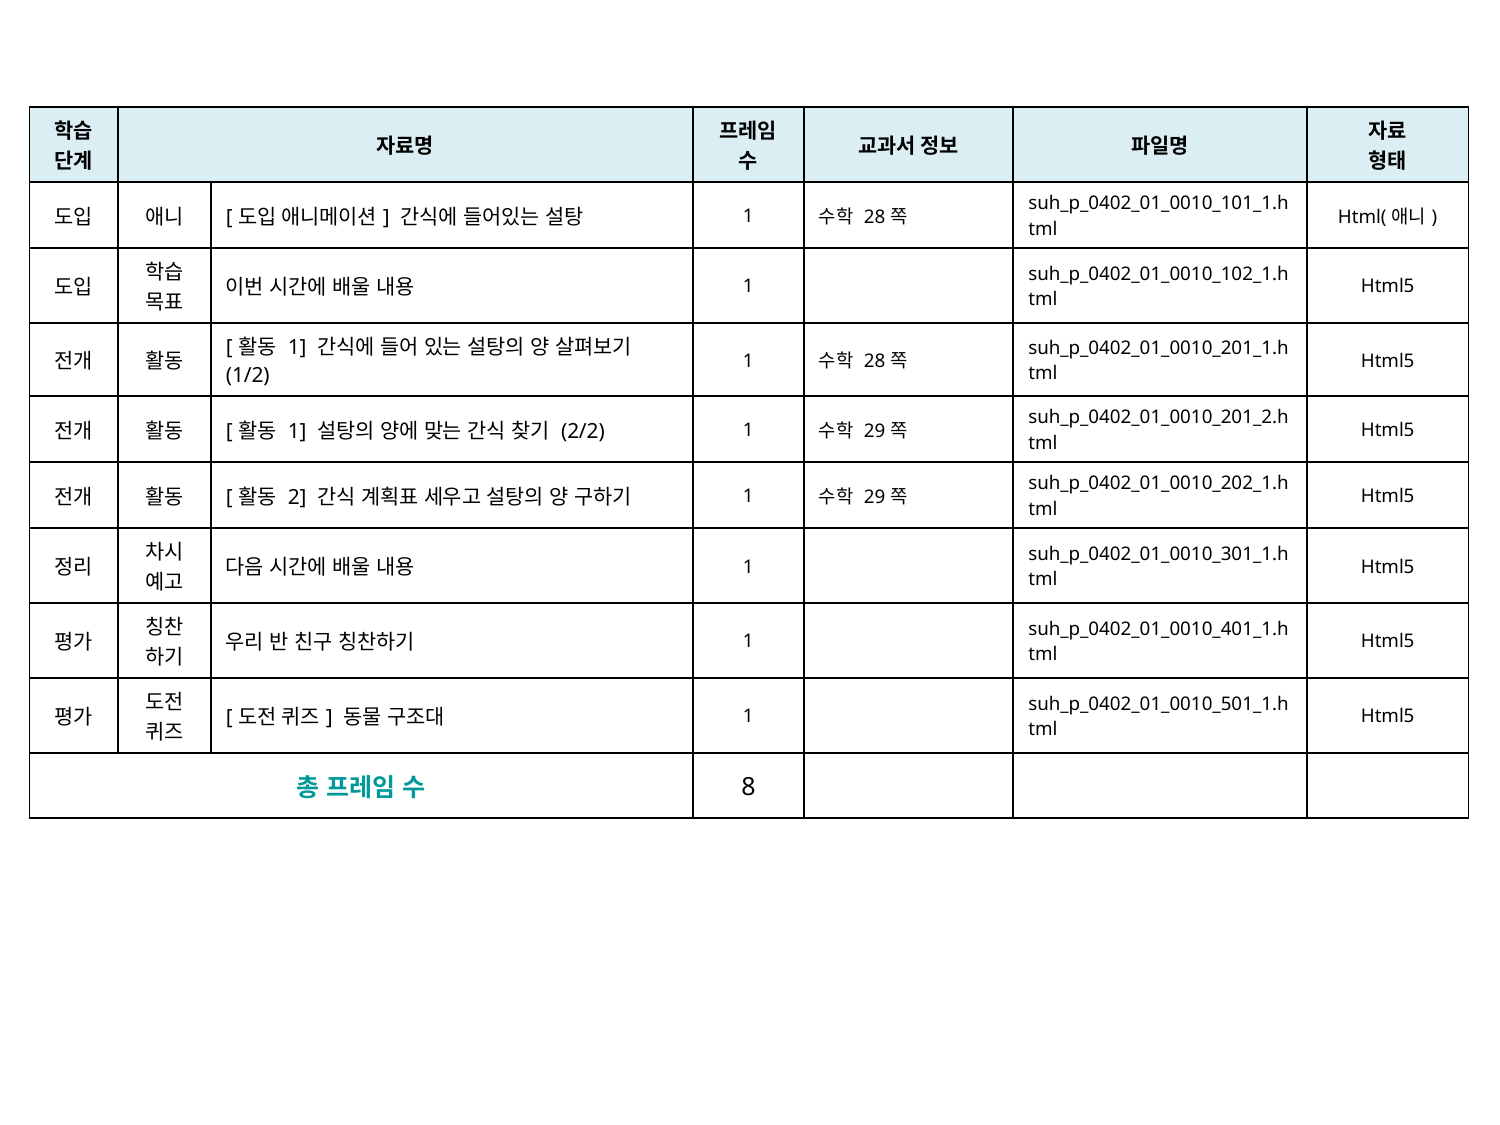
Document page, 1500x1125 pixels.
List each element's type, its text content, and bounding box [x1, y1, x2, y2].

table_cell 1 [694, 397, 803, 461]
table_cell 1 [694, 679, 803, 752]
table_cell 도입 [30, 183, 117, 247]
table_cell 도입 [30, 249, 117, 322]
table_cell 학습 목표 [119, 249, 210, 322]
table_cell [1308, 754, 1468, 817]
table_cell [805, 249, 1012, 322]
table_header 교과서 정보 [805, 108, 1012, 181]
table_header 자료명 [119, 108, 692, 181]
table_cell suh_p_0402_01_0010_101_1.html [1014, 183, 1306, 247]
table_cell [활동 2] 간식 계획표 세우고 설탕의 양 구하기 [212, 463, 692, 527]
table_cell 차시 예고 [119, 529, 210, 602]
table_cell 도전 퀴즈 [119, 679, 210, 752]
table_cell suh_p_0402_01_0010_501_1.html [1014, 679, 1306, 752]
table_cell 평가 [30, 679, 117, 752]
table_cell 우리 반 친구 칭찬하기 [212, 604, 692, 677]
table_cell [활동 1] 간식에 들어 있는 설탕의 양 살펴보기 (1/2) [212, 324, 692, 395]
table_cell Html5 [1308, 679, 1468, 752]
table_cell [805, 529, 1012, 602]
table_cell [805, 604, 1012, 677]
table_cell Html5 [1308, 397, 1468, 461]
table_cell suh_p_0402_01_0010_201_2.html [1014, 397, 1306, 461]
table_cell Html5 [1308, 249, 1468, 322]
table_cell 1 [694, 249, 803, 322]
table_cell 1 [694, 324, 803, 395]
table_cell 칭찬 하기 [119, 604, 210, 677]
table_cell 수학 28쪽 [805, 183, 1012, 247]
table_cell 1 [694, 183, 803, 247]
table_cell [805, 754, 1012, 817]
table_cell [1014, 754, 1306, 817]
table_cell 8 [694, 754, 803, 817]
table_cell 전개 [30, 397, 117, 461]
table_cell suh_p_0402_01_0010_401_1.html [1014, 604, 1306, 677]
table_cell 전개 [30, 324, 117, 395]
table_header 자료 형태 [1308, 108, 1468, 181]
table_cell 활동 [119, 397, 210, 461]
table_cell 활동 [119, 463, 210, 527]
table_cell suh_p_0402_01_0010_201_1.html [1014, 324, 1306, 395]
table_cell [도전 퀴즈] 동물 구조대 [212, 679, 692, 752]
table_cell suh_p_0402_01_0010_102_1.html [1014, 249, 1306, 322]
table_cell [활동 1] 설탕의 양에 맞는 간식 찾기 (2/2) [212, 397, 692, 461]
table_cell 1 [694, 463, 803, 527]
table_cell [805, 679, 1012, 752]
table_cell 이번 시간에 배울 내용 [212, 249, 692, 322]
table_header 학습 단계 [30, 108, 117, 181]
table_cell Html5 [1308, 604, 1468, 677]
table_cell Html5 [1308, 324, 1468, 395]
table_cell 활동 [119, 324, 210, 395]
table_cell 정리 [30, 529, 117, 602]
table_header 프레임 수 [694, 108, 803, 181]
table_cell 평가 [30, 604, 117, 677]
table_cell 다음 시간에 배울 내용 [212, 529, 692, 602]
table_cell Html5 [1308, 463, 1468, 527]
table_cell 1 [694, 529, 803, 602]
table_header 파일명 [1014, 108, 1306, 181]
table_cell suh_p_0402_01_0010_202_1.html [1014, 463, 1306, 527]
table_cell Html(애니) [1308, 183, 1468, 247]
table_cell 총 프레임 수 [30, 754, 692, 817]
table_cell 수학 29쪽 [805, 397, 1012, 461]
table_cell suh_p_0402_01_0010_301_1.html [1014, 529, 1306, 602]
table_cell 전개 [30, 463, 117, 527]
table_cell 1 [694, 604, 803, 677]
table_cell 수학 28쪽 [805, 324, 1012, 395]
table_cell 애니 [119, 183, 210, 247]
table_cell [도입 애니메이션] 간식에 들어있는 설탕 [212, 183, 692, 247]
table_cell 수학 29쪽 [805, 463, 1012, 527]
table_cell Html5 [1308, 529, 1468, 602]
